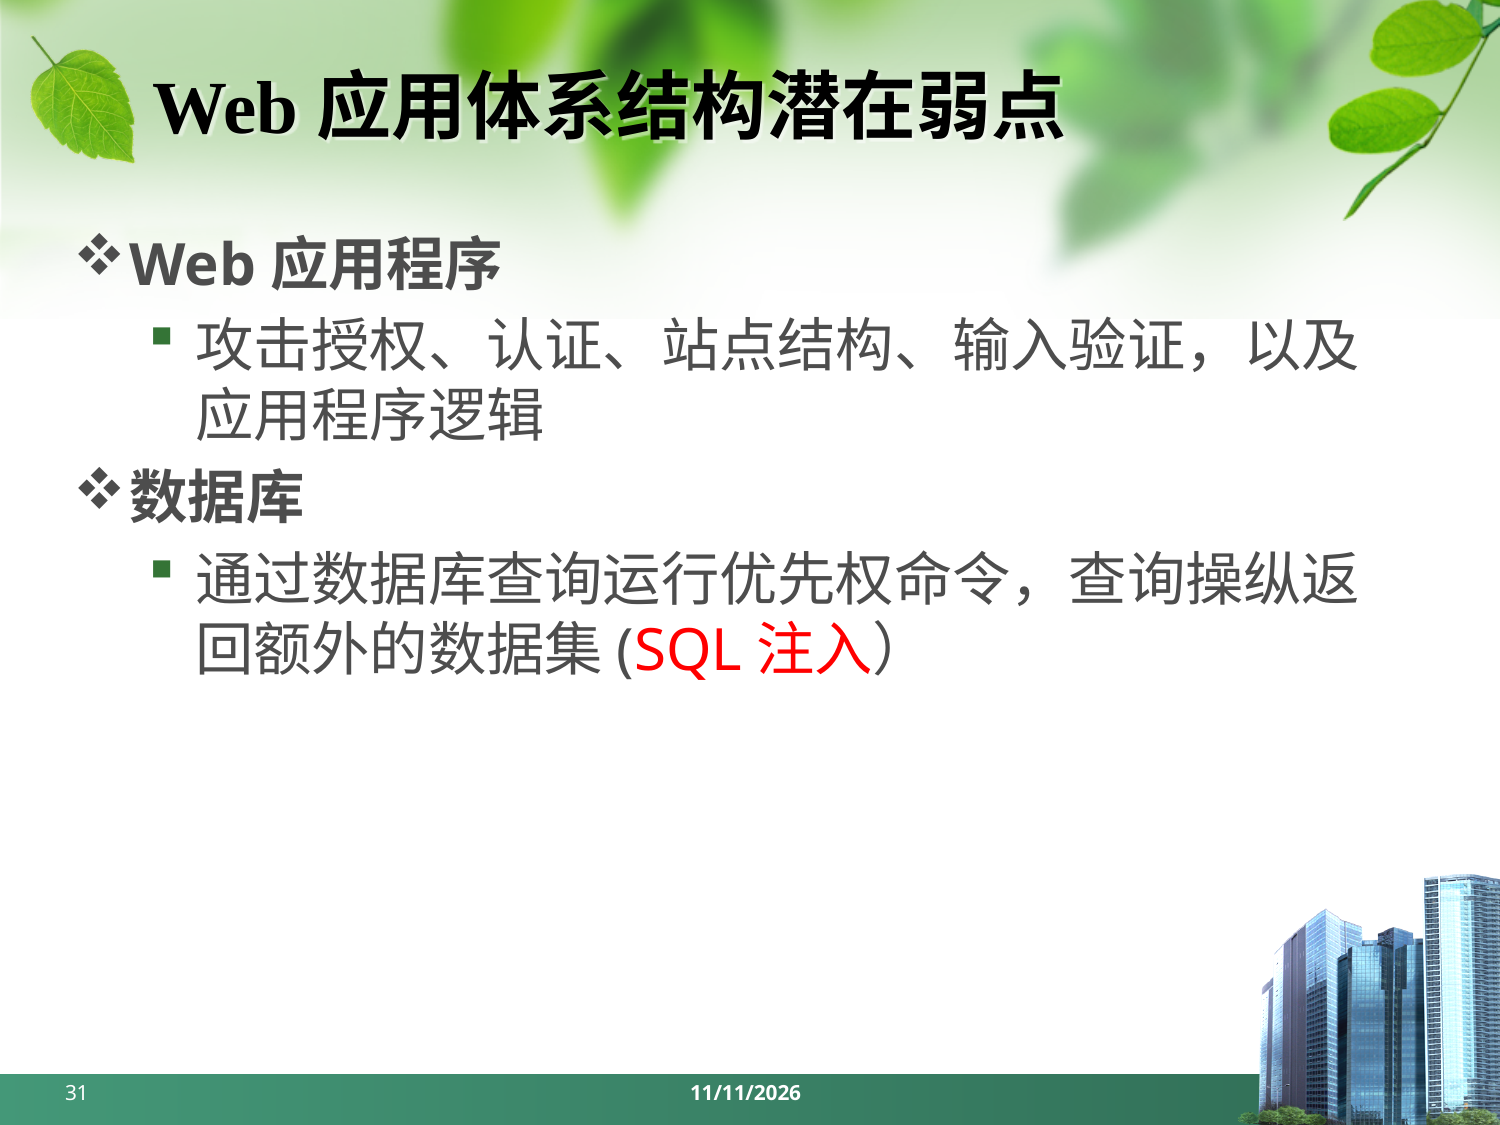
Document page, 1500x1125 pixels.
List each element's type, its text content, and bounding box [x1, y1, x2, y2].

picture [0, 0, 1500, 319]
slide_number 31 [50, 1072, 138, 1113]
text_box Web应用程序 攻击授权、认证、站点结构、输入验证，以及应用程序逻辑 数据库 通过数据库查询运行优先权命令，查询操纵返回额外的数据集(SQL注入） [58, 219, 1417, 715]
title Web应用体系结构潜在弱点 [137, 57, 1325, 150]
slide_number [675, 1072, 1025, 1113]
